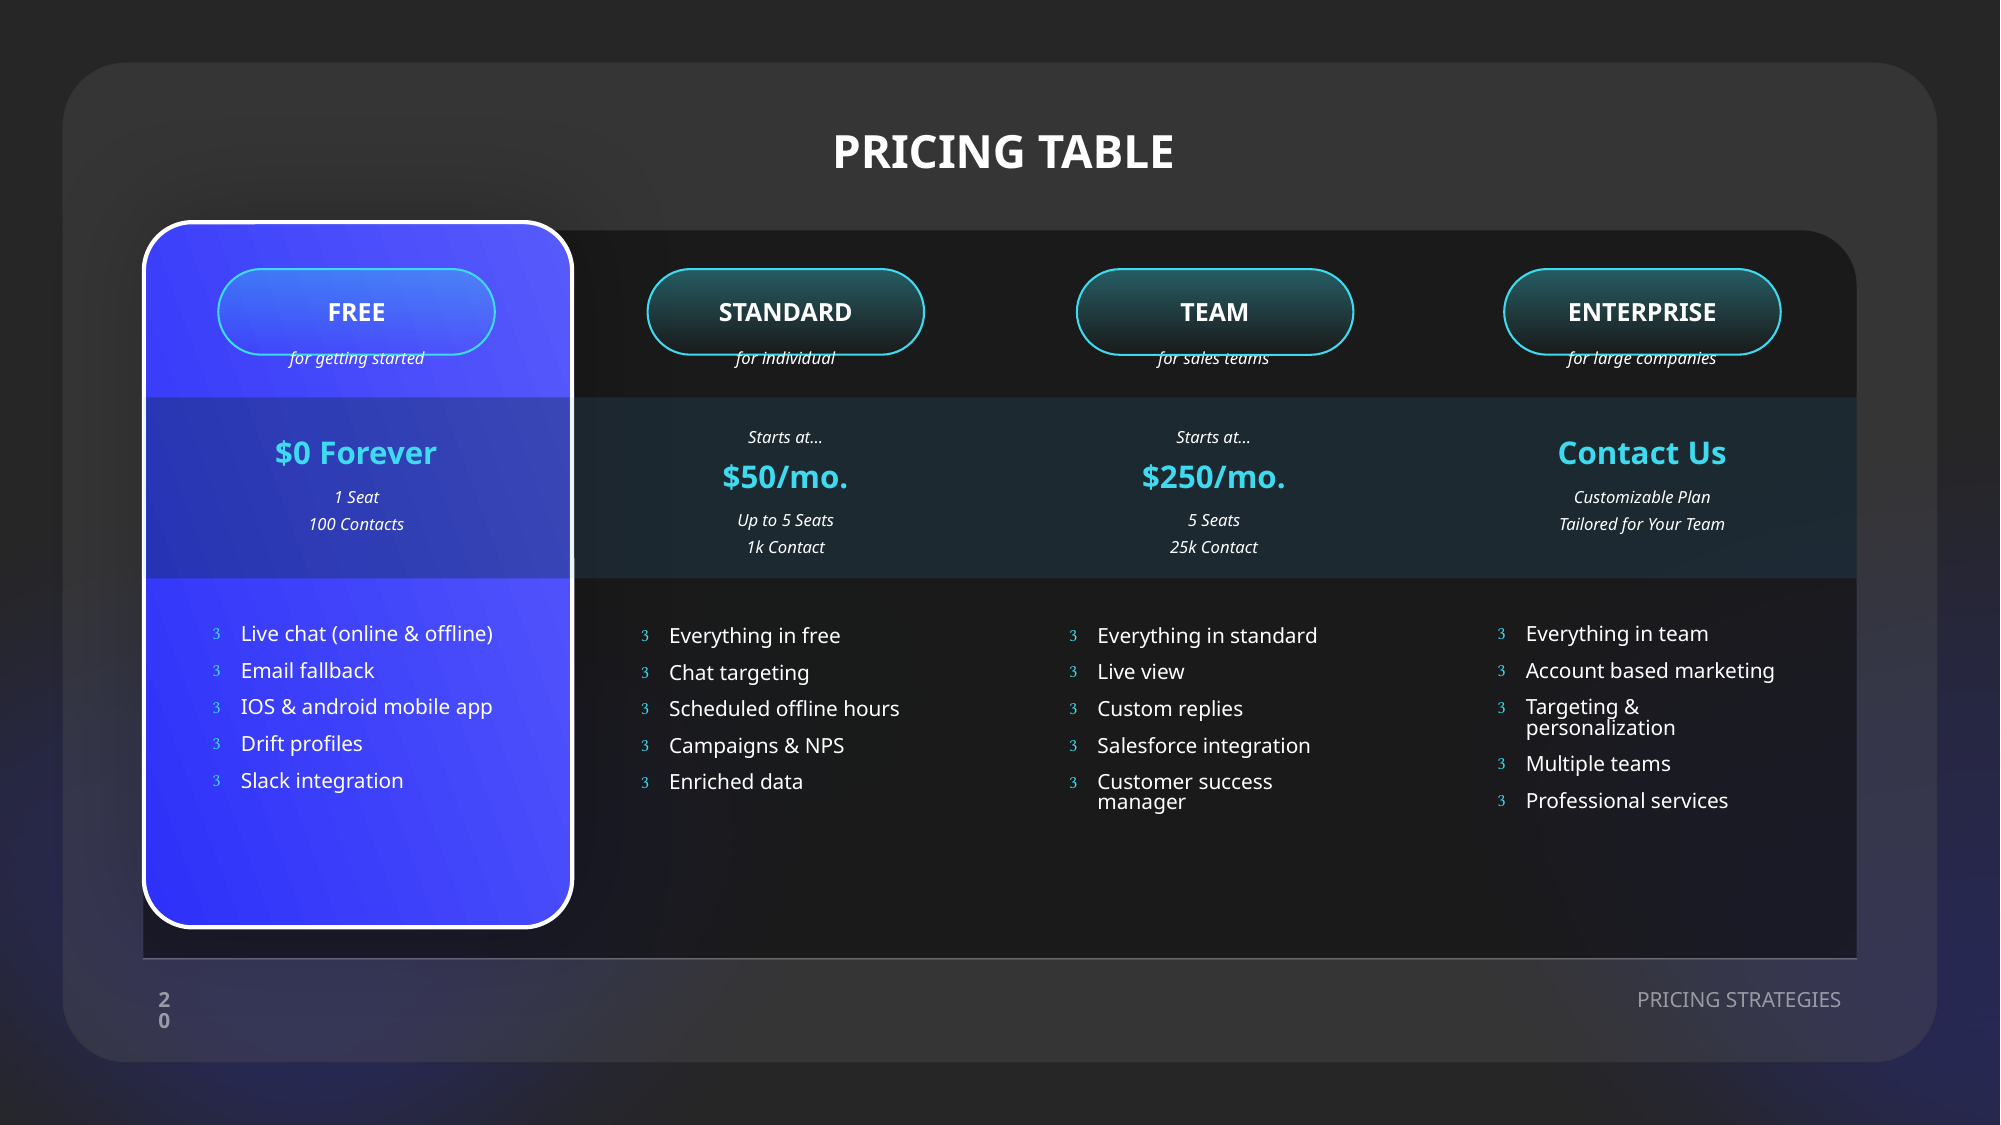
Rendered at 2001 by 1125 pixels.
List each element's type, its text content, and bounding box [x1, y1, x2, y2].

text_box for large companies [1553, 340, 1732, 376]
text_box [619, 229, 1858, 396]
text_box [573, 396, 1858, 579]
slide_number 20 [143, 980, 197, 1021]
text_box STANDARD [646, 268, 926, 356]
text_box for sales teams [1143, 356, 1285, 376]
text_box PRICING TABLE [781, 115, 1226, 185]
footer PRICING STRATEGIES [1621, 980, 1857, 1021]
text_box [142, 950, 157, 960]
text_box Starts at… $250/mo. 5 Seats 25k Contact [1127, 412, 1301, 565]
text_box Everything in team Account based marketing Targeting & personalization Multiple teams Professional services [1482, 618, 1802, 820]
text_box Everything in free Chat targeting Scheduled offline hours Campaigns & NPS Enriched data [626, 619, 946, 802]
text_box for individual [721, 340, 851, 376]
text_box Contact Us Customizable Plan Tailored for Your Team [1542, 436, 1742, 541]
text_box ENTERPRISE [1503, 268, 1782, 356]
text_box Everything in standard Live view Custom replies Salesforce integration Customer success manager [1054, 619, 1374, 822]
text_box Starts at… $50/mo. Up to 5 Seats 1k Contact [707, 412, 864, 565]
text_box TEAM [1075, 268, 1355, 356]
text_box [143, 222, 573, 928]
text_box [569, 579, 1858, 960]
